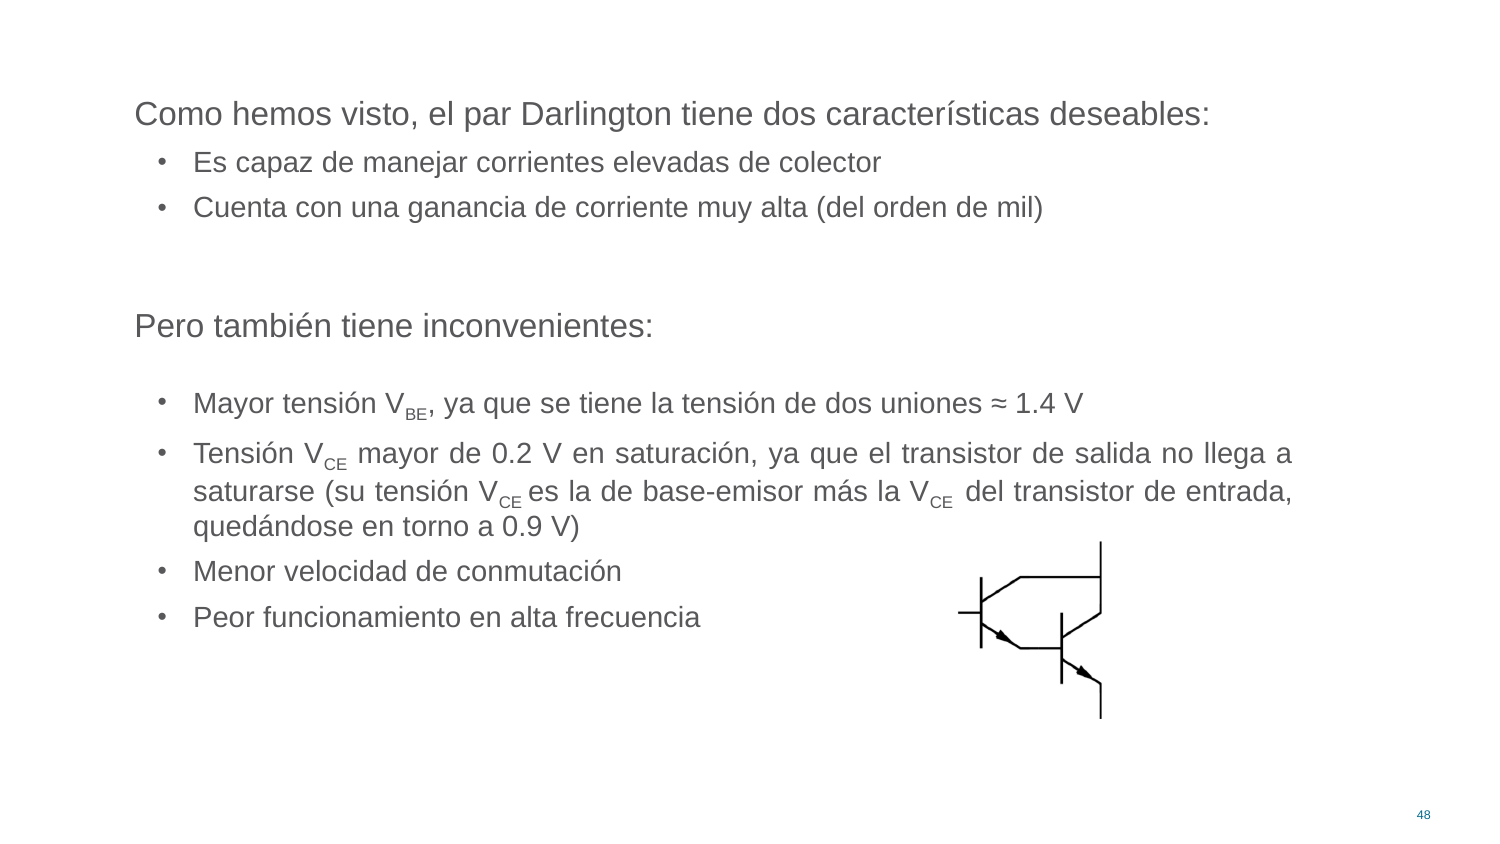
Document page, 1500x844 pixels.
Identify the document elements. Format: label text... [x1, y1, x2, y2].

picture [957, 540, 1102, 719]
text_box Como hemos visto, el par Darlington tiene dos características deseables: Es capaz de manejar corrientes elevadas de colector Cuenta con una ganancia de corriente muy alta (del orden de mil) Pero también tiene inconvenientes: [119, 87, 1381, 202]
picture [1424, 810, 1429, 819]
text_box Mayor tensión VBE, ya que se tiene la tensión de dos uniones ≈ 1.4 V Tensión VCE mayor de 0.2 V en saturación, ya que el transistor de salida no llega a saturarse (su tensión VCE es la de base-emisor más la VCE del transistor de entrada, quedándose en torno a 0.9 V) Menor velocidad de conmutación Peor funcionamiento en alta frecuencia [119, 376, 1309, 639]
